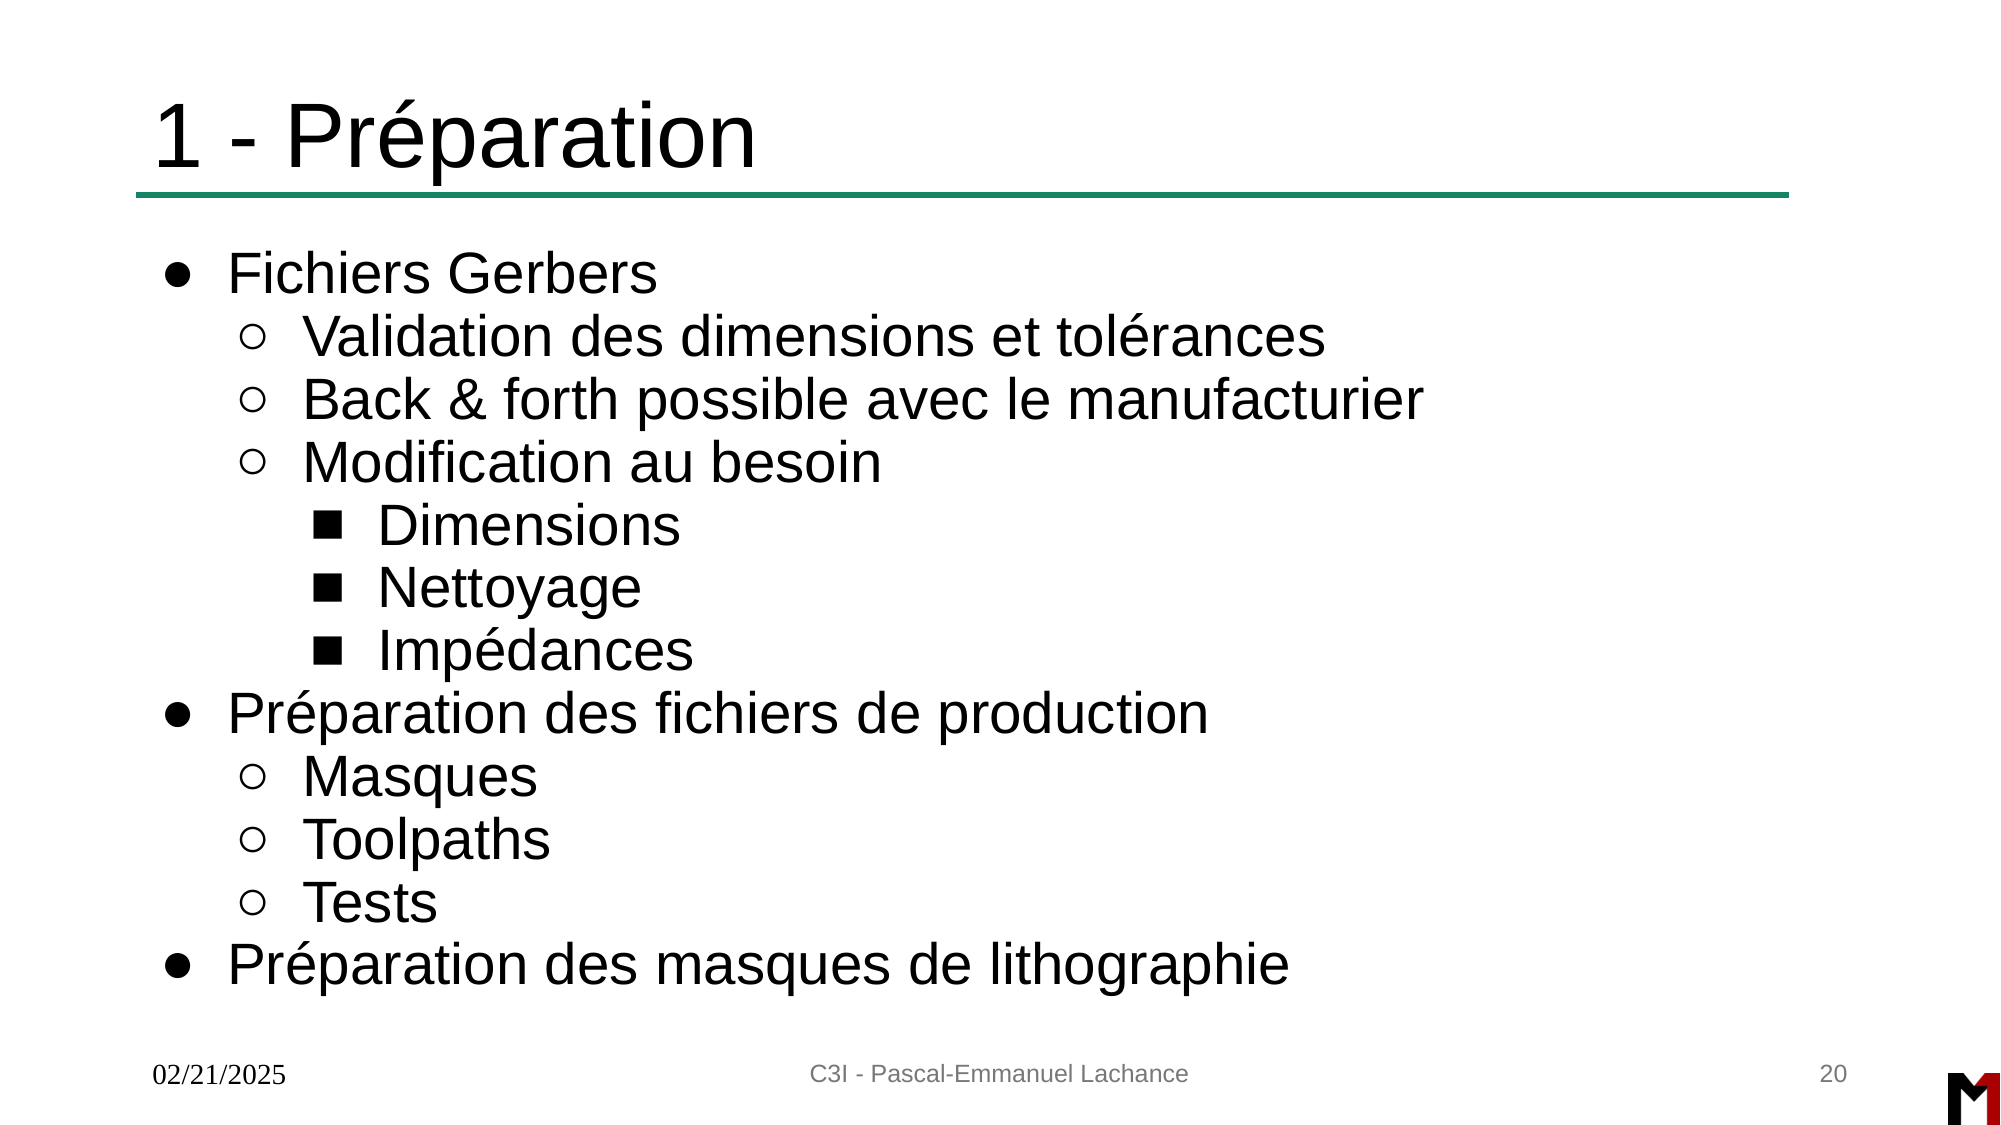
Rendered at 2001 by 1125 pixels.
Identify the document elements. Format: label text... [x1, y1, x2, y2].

title 1 - Préparation [137, 29, 1863, 236]
footer C3I - Pascal-Emmanuel Lachance [662, 1042, 1338, 1103]
slide_number ‹#› [1412, 1042, 1863, 1103]
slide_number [137, 1042, 588, 1103]
picture [1948, 1073, 2000, 1125]
list Fichiers Gerbers Validation des dimensions et tolérances Back & forth possible avec le manufacturier Modification au besoin Dimensions Nettoyage Impédances Préparation des fichiers de production Masques Toolpaths Tests Préparation des masques de lithographie [137, 236, 1863, 1043]
